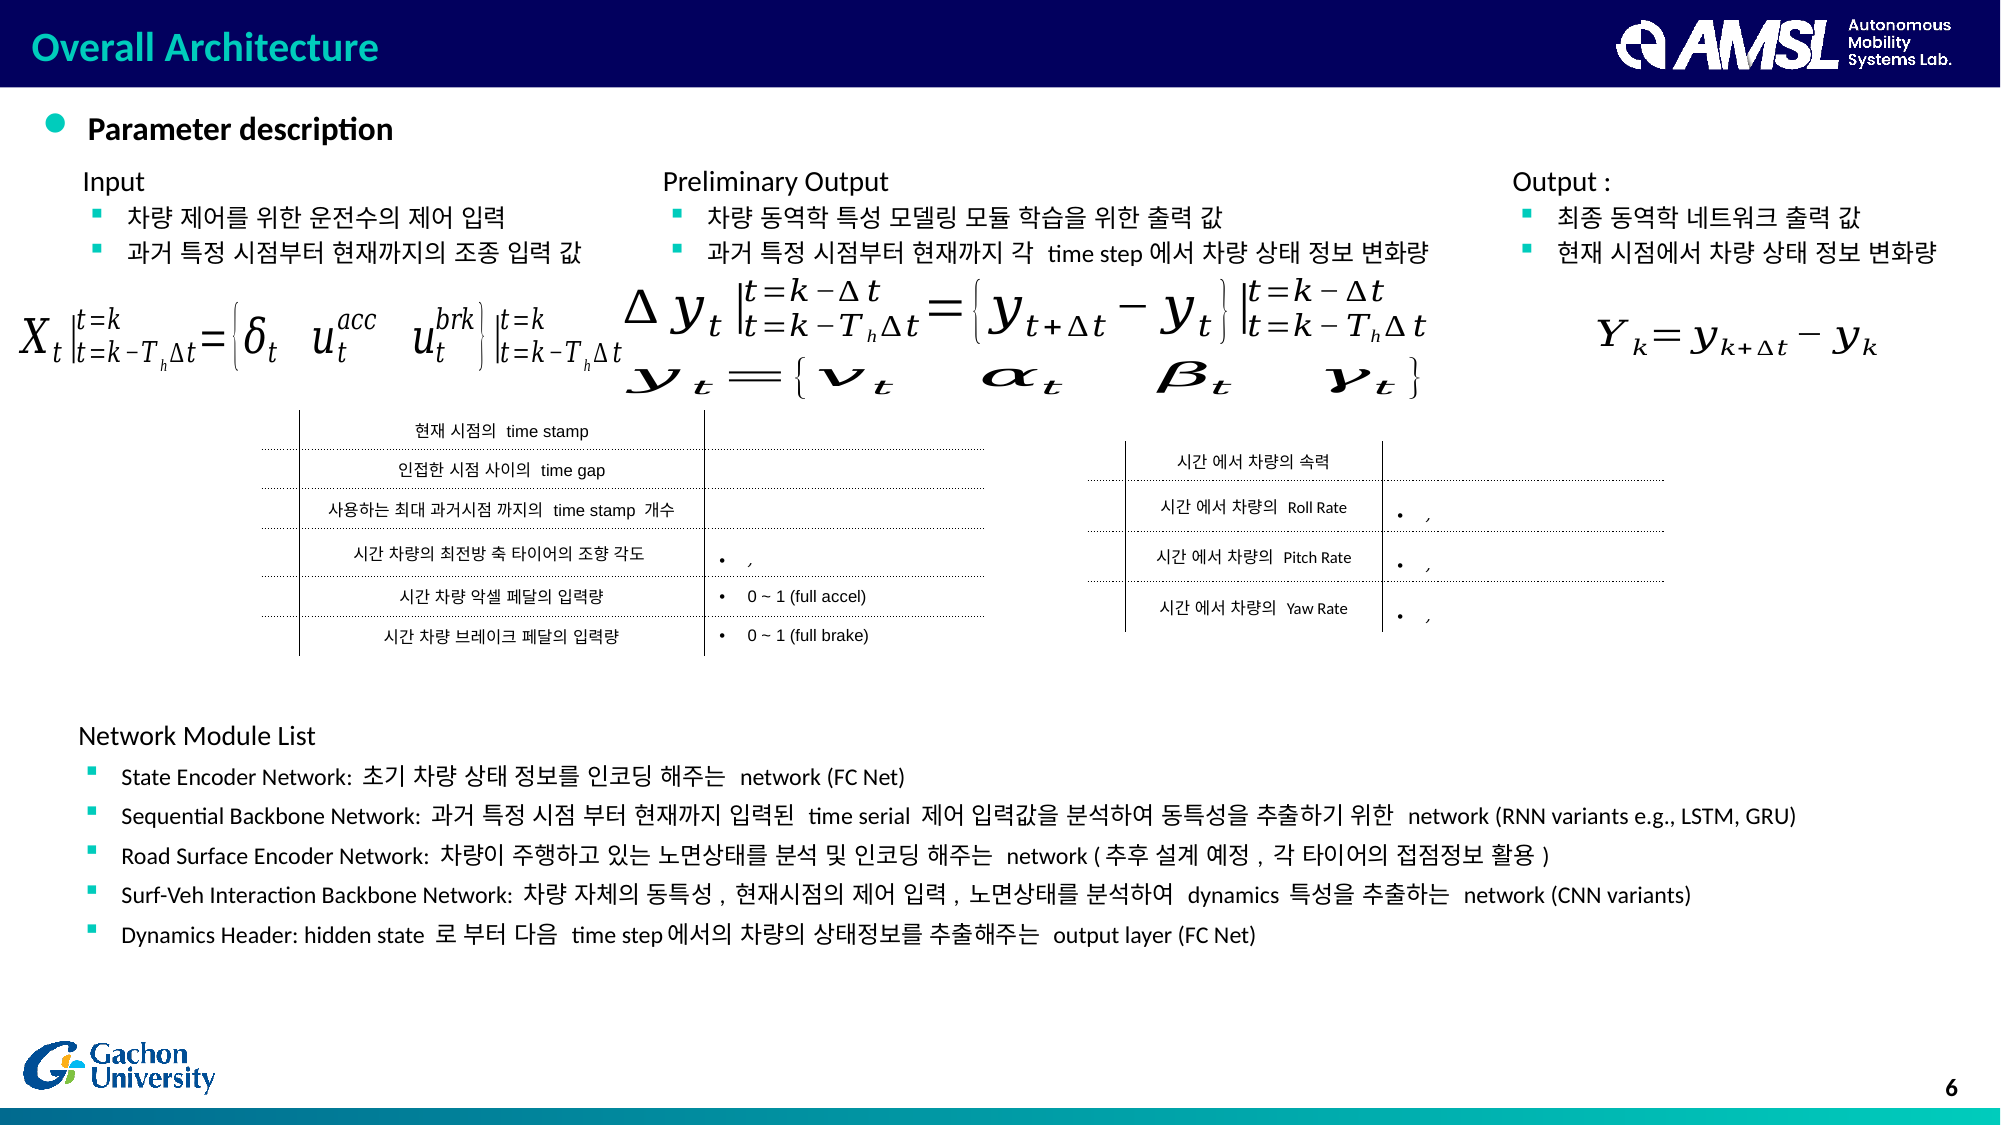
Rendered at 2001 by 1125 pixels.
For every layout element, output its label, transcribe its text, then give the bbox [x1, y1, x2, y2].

picture [12, 1035, 221, 1101]
list Parameter description [16, 99, 1684, 154]
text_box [623, 272, 1428, 402]
text_box Input 차량 제어를 위한 운전수의 제어 입력 과거 특정 시점부터 현재까지의 조종 입력 값 [0, 154, 543, 288]
picture [1579, 0, 1988, 118]
text_box Network Module List State Encoder Network: 초기 차량 상태 정보를 인코딩 해주는 network (FC Net) Sequential Backbone Network: 과거 특정 시점 부터 현재까지 입력된 time serial 제어 입력값을 분석하여 동특성을 추출하기 위한 network (RNN variants e.g., LSTM, GRU) Road Surface Encoder Network: 차량이 주행하고 있는 노면상태를 분석 및 인코딩 해주는 network (추후 설계 예정, 각 타이어의 접점정보 활용) Surf-Veh Interaction Backbone Network: 차량 자체의 동특성, 현재시점의 제어 입력, 노면상태를 분석하여 dynamics 특성을 추출하는 network (CNN variants) Dynamics Header: hidden state 로 부터 다음 time step에서의 차량의 상태정보를 추출해주는 output layer (FC Net) [0, 716, 1963, 958]
text_box Preliminary Output 차량 동역학 특성 모델링 모듈 학습을 위한 출력 값 과거 특정 시점부터 현재까지 각 time step에서 차량 상태 정보 변화량 [543, 154, 1474, 288]
title Overall Architecture [16, 7, 1934, 78]
text_box Output : 최종 동역학 네트워크 출력 값 현재 시점에서 차량 상태 정보 변화량 [1474, 154, 2000, 288]
slide_number 6 [1706, 1071, 1974, 1102]
